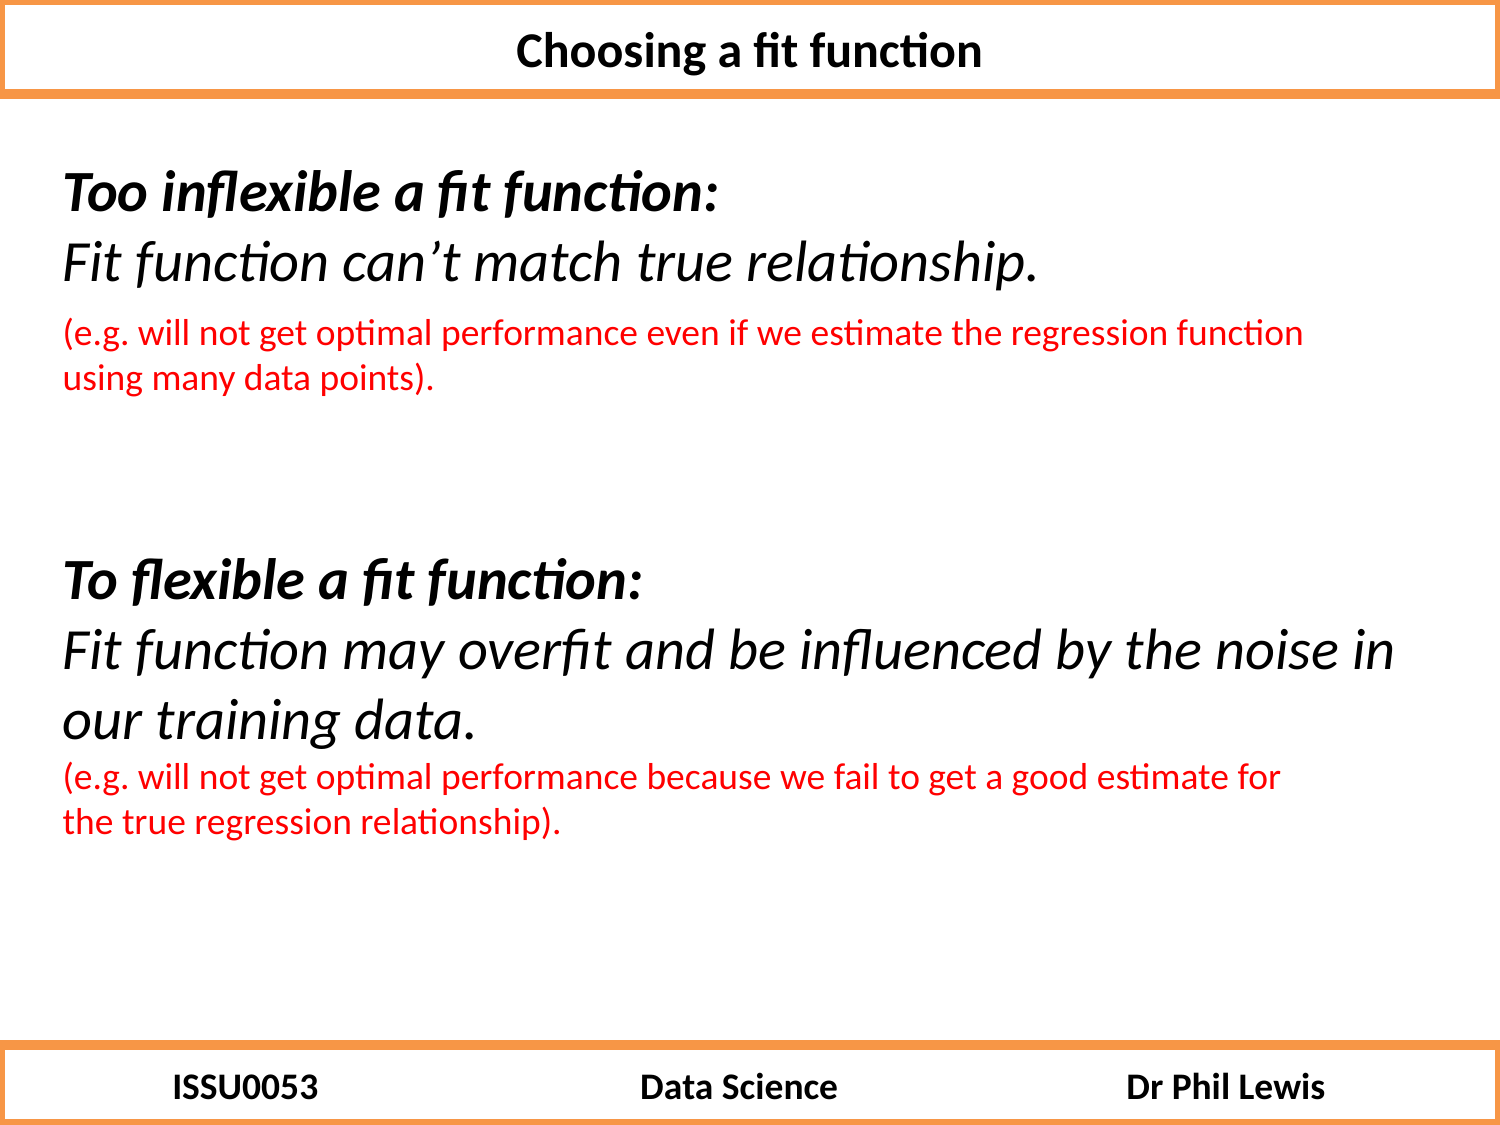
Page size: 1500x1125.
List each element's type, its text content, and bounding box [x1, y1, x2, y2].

text_box ISSU0053 Data Science Dr Phil Lewis [0, 1045, 1500, 1125]
text_box (e.g. will not get optimal performance even if we estimate the regression function using many data points). [47, 300, 1345, 405]
text_box Choosing a fit function [0, 0, 1500, 95]
text_box To flexible a fit function: Fit function may overfit and be influenced by the noise in our training data. [47, 463, 1419, 759]
text_box Too inflexible a fit function: Fit function can’t match true relationship. [47, 145, 1419, 440]
text_box (e.g. will not get optimal performance because we fail to get a good estimate for the true regression relationship). [47, 744, 1345, 850]
